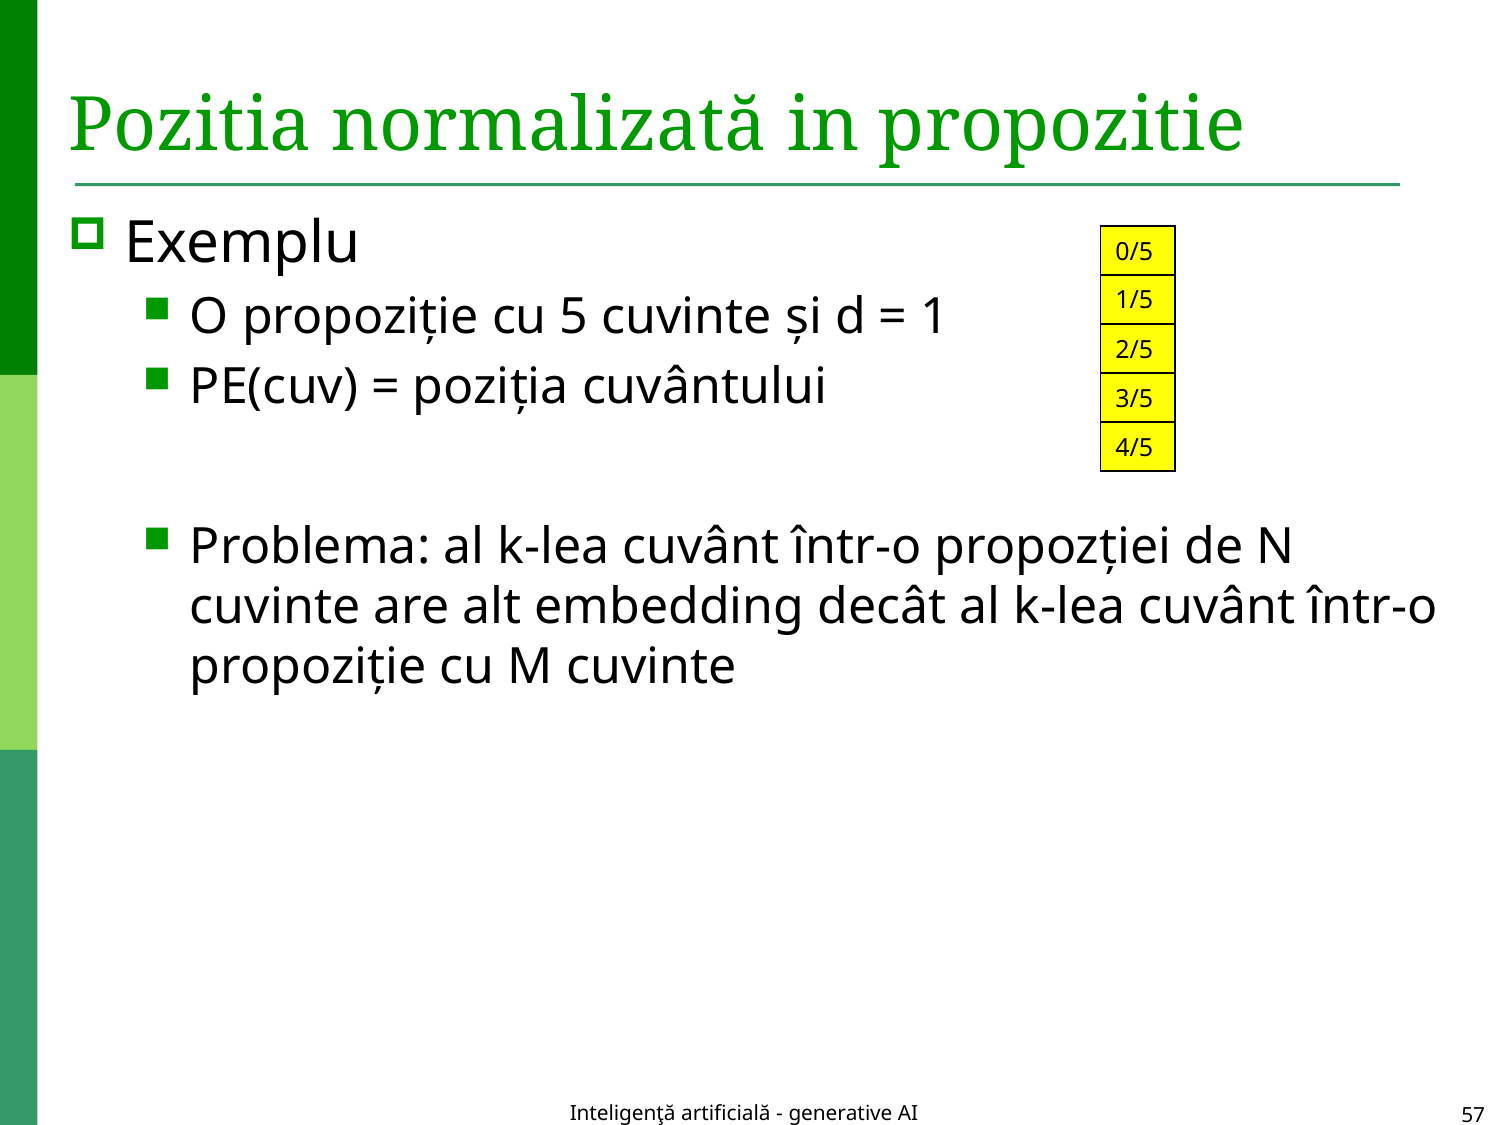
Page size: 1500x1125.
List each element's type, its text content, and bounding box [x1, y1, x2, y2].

table_cell 2/5 [1101, 325, 1174, 372]
list Exemplu O propoziție cu 5 cuvinte și d = 1 PE(cuv) = poziția cuvântului Problema: al k-lea cuvânt într-o propozției de N cuvinte are alt embedding decât al k-lea cuvânt într-o propoziție cu M cuvinte [53, 196, 1471, 1094]
footer Inteligenţă artificială - generative AI [229, 1091, 1259, 1125]
table_cell 4/5 [1101, 423, 1174, 470]
slide_number 57 [1149, 1093, 1500, 1125]
table_cell 1/5 [1101, 276, 1174, 323]
table_header 0/5 [1101, 227, 1174, 274]
table_cell 3/5 [1101, 374, 1174, 421]
title Pozitia normalizată in propozitie [53, 19, 1471, 173]
